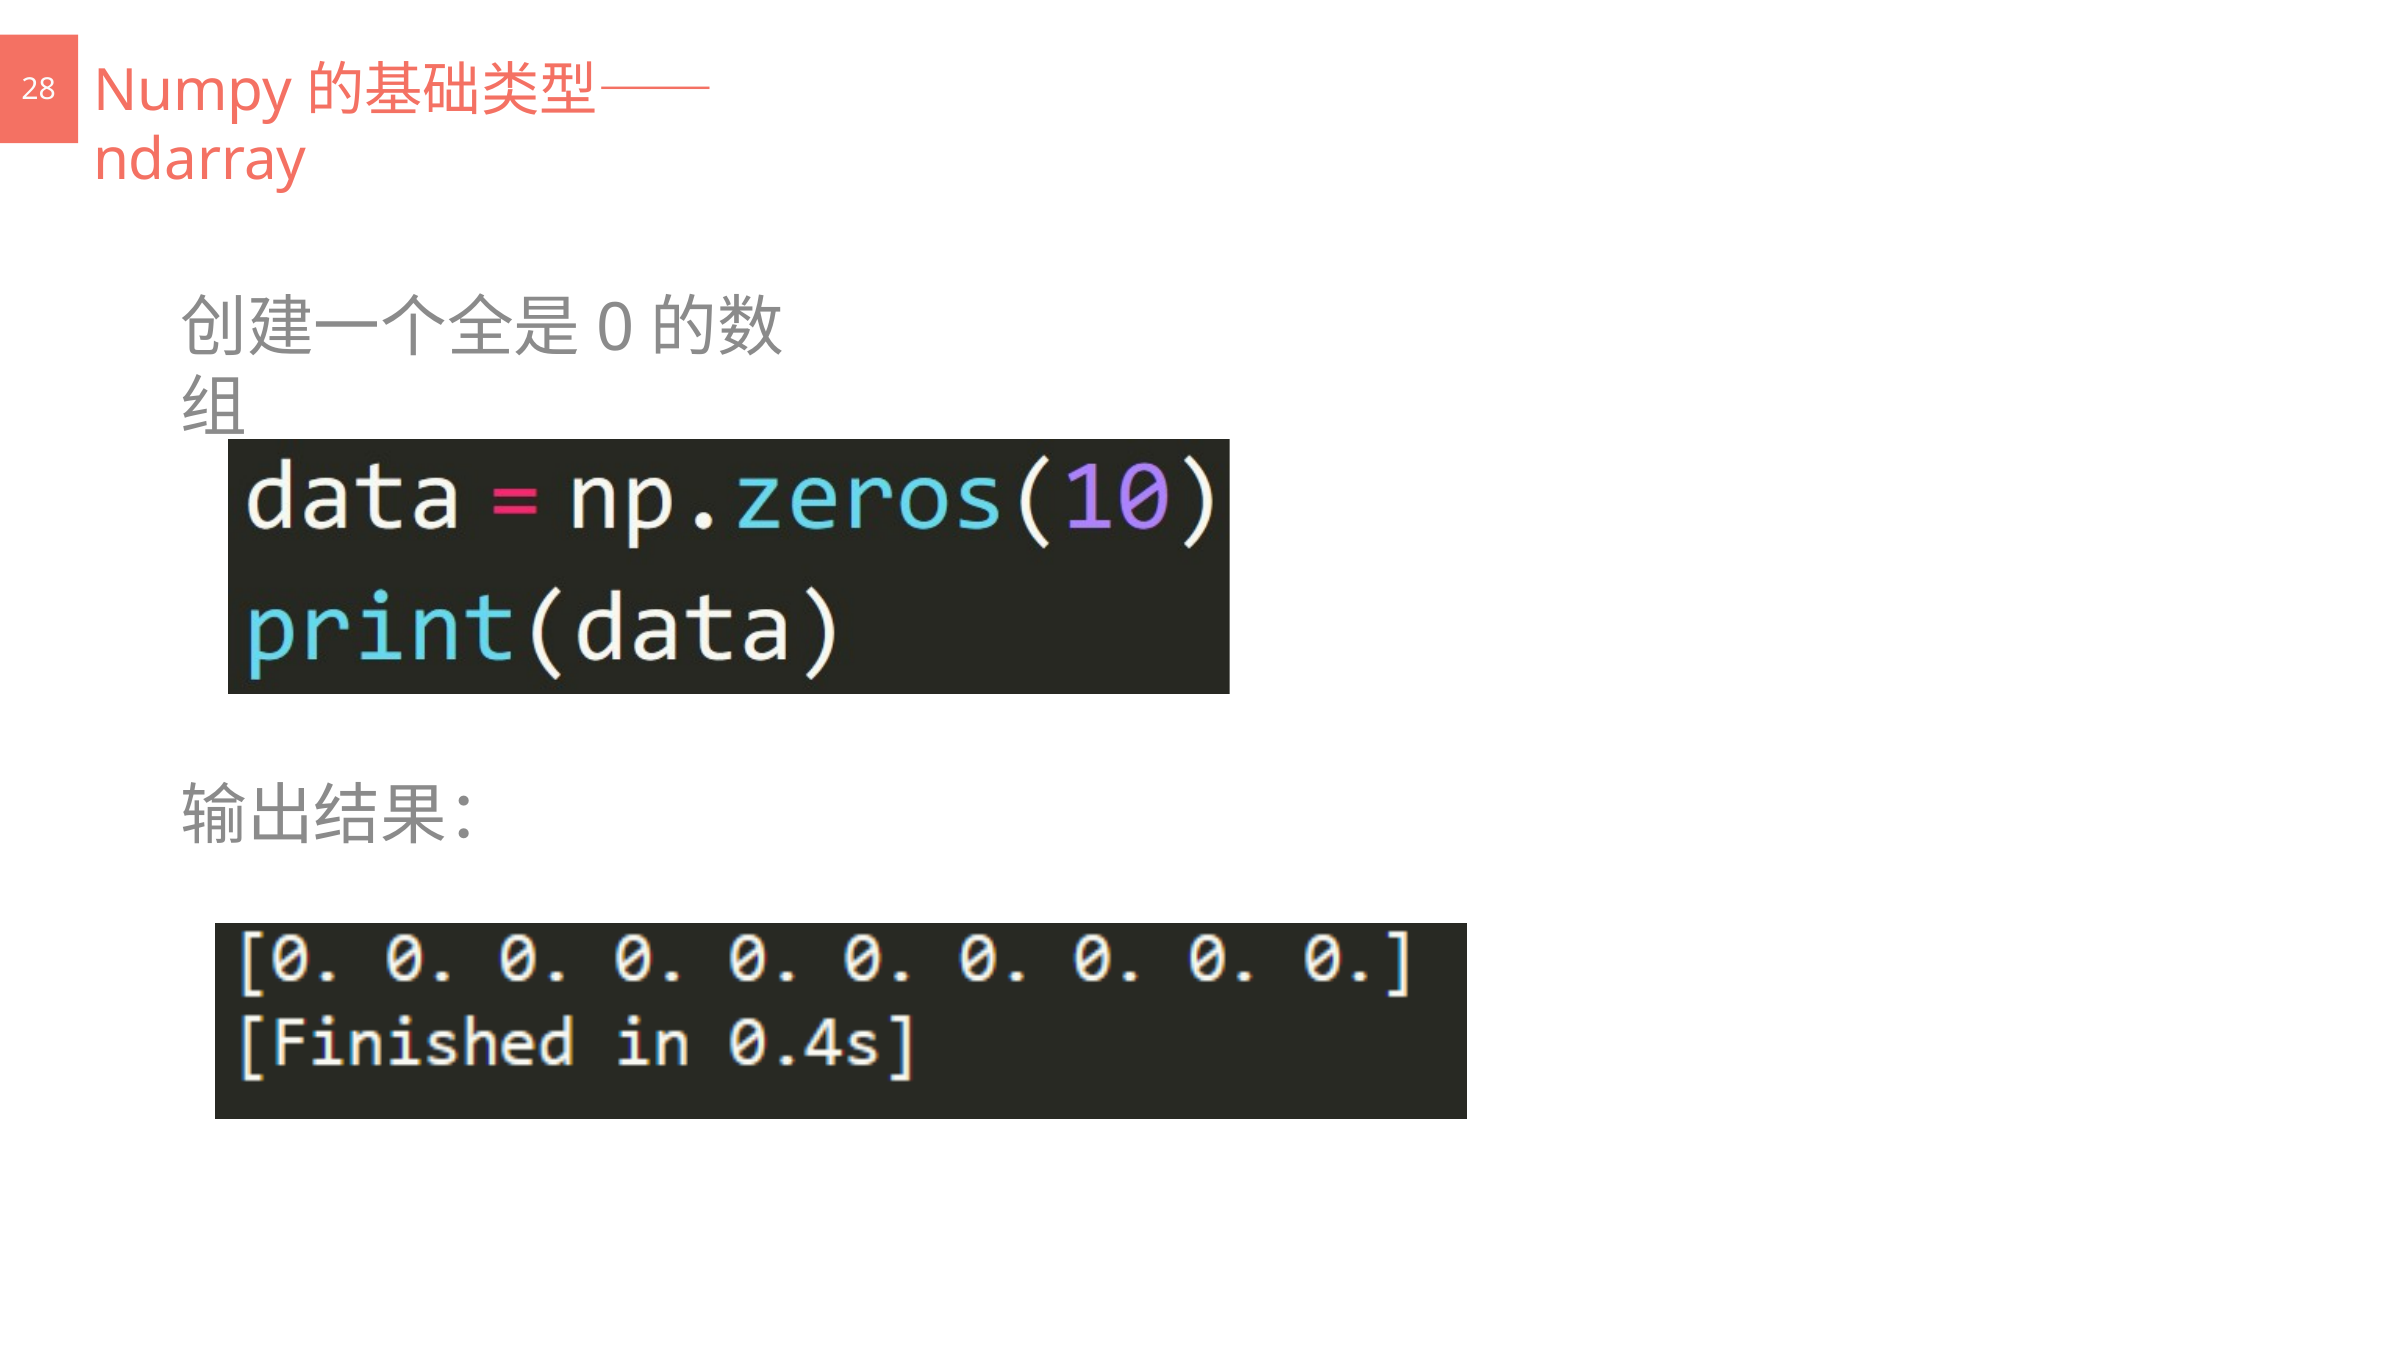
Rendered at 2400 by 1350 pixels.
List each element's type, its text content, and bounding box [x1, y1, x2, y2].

title Numpy的基础类型——ndarray [91, 49, 933, 278]
text_box 创建一个全是0的数组 [178, 281, 816, 444]
picture [215, 923, 1468, 1119]
text_box [228, 439, 1230, 694]
text_box 28 [19, 67, 59, 106]
text_box [0, 34, 79, 144]
text_box 输出结果： [178, 770, 600, 852]
